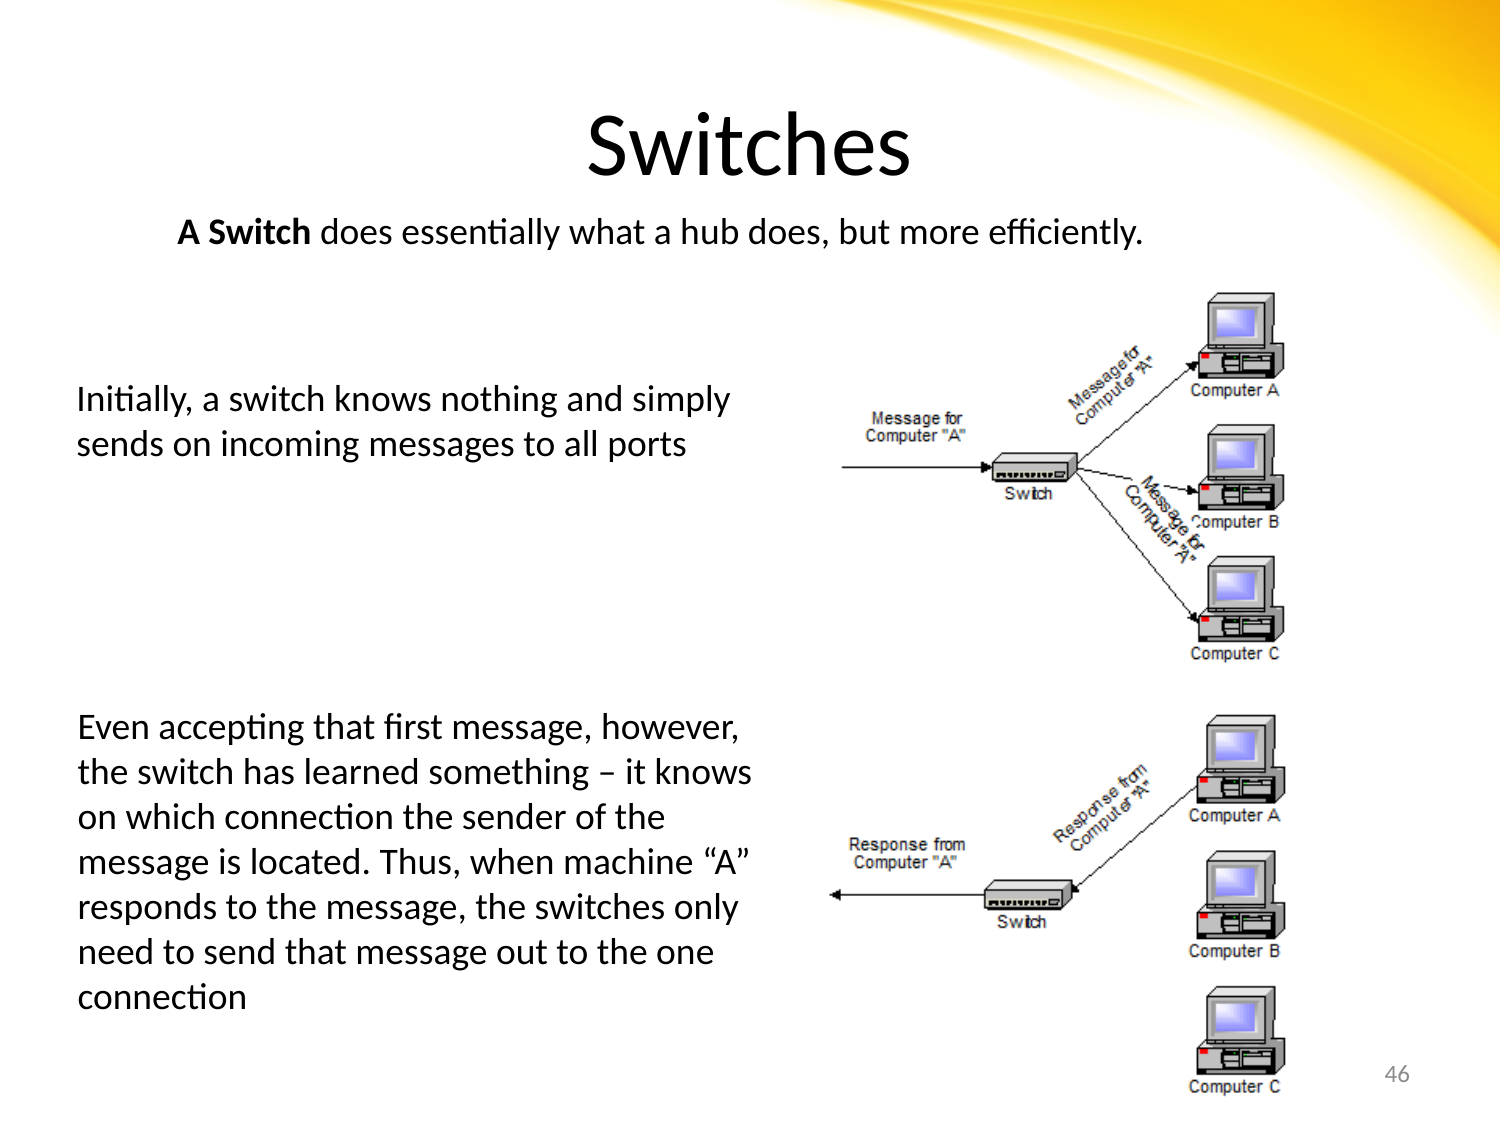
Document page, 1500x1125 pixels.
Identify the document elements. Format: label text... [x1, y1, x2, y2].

slide_number 46 [1304, 1042, 1425, 1103]
text_box Even accepting that first message, however, the switch has learned something – it knows on which connection the sender of the message is located. Thus, when machine “A” responds to the message, the switches only need to send that message out to the one connection [63, 694, 798, 1025]
picture [812, 699, 1301, 1101]
title Switches [75, 45, 1425, 233]
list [824, 274, 1301, 669]
picture [770, 0, 1500, 348]
text_box Initially, a switch knows nothing and simply sends on incoming messages to all ports [61, 366, 812, 472]
text_box A Switch does essentially what a hub does, but more efficiently. [162, 199, 1363, 260]
